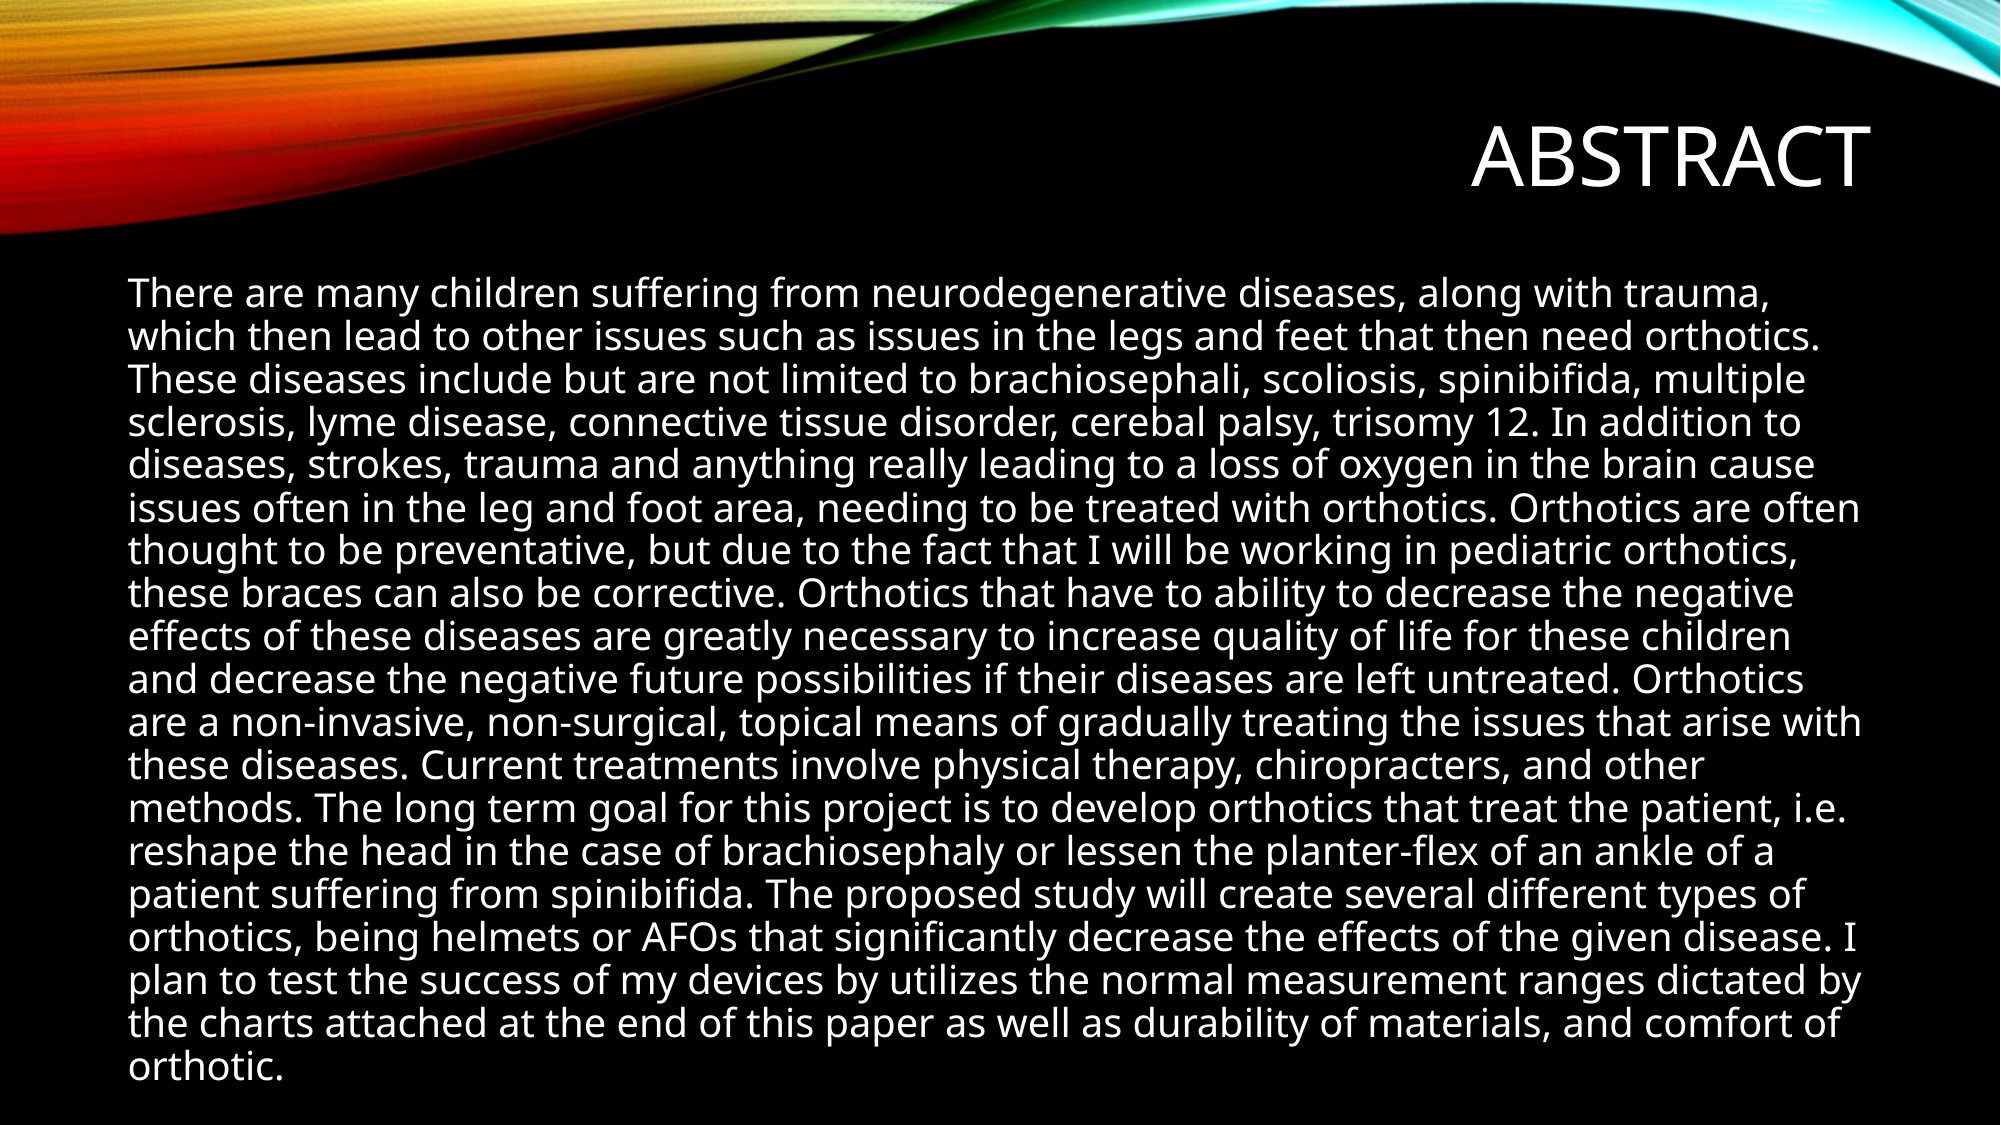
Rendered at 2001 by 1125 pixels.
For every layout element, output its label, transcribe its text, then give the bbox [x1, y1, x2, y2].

list There are many children suffering from neurodegenerative diseases, along with trauma, which then lead to other issues such as issues in the legs and feet that then need orthotics. These diseases include but are not limited to brachiosephali, scoliosis, spinibifida, multiple sclerosis, lyme disease, connective tissue disorder, cerebal palsy, trisomy 12. In addition to diseases, strokes, trauma and anything really leading to a loss of oxygen in the brain cause issues often in the leg and foot area, needing to be treated with orthotics. Orthotics are often thought to be preventative, but due to the fact that I will be working in pediatric orthotics, these braces can also be corrective. Orthotics that have to ability to decrease the negative effects of these diseases are greatly necessary to increase quality of life for these children and decrease the negative future possibilities if their diseases are left untreated. Orthotics are a non-invasive, non-surgical, topical means of gradually treating the issues that arise with these diseases. Current treatments involve physical therapy, chiropracters, and other methods. The long term goal for this project is to develop orthotics that treat the patient, i.e. reshape the head in the case of brachiosephaly or lessen the planter-flex of an ankle of a patient suffering from spinibifida. The proposed study will create several different types of orthotics, being helmets or AFOs that significantly decrease the effects of the given disease. I plan to test the success of my devices by utilizes the normal measurement ranges dictated by the charts attached at the end of this paper as well as durability of materials, and comfort of orthotic. [112, 265, 1888, 1097]
picture [0, 0, 2000, 237]
title Abstract [474, 53, 1888, 265]
